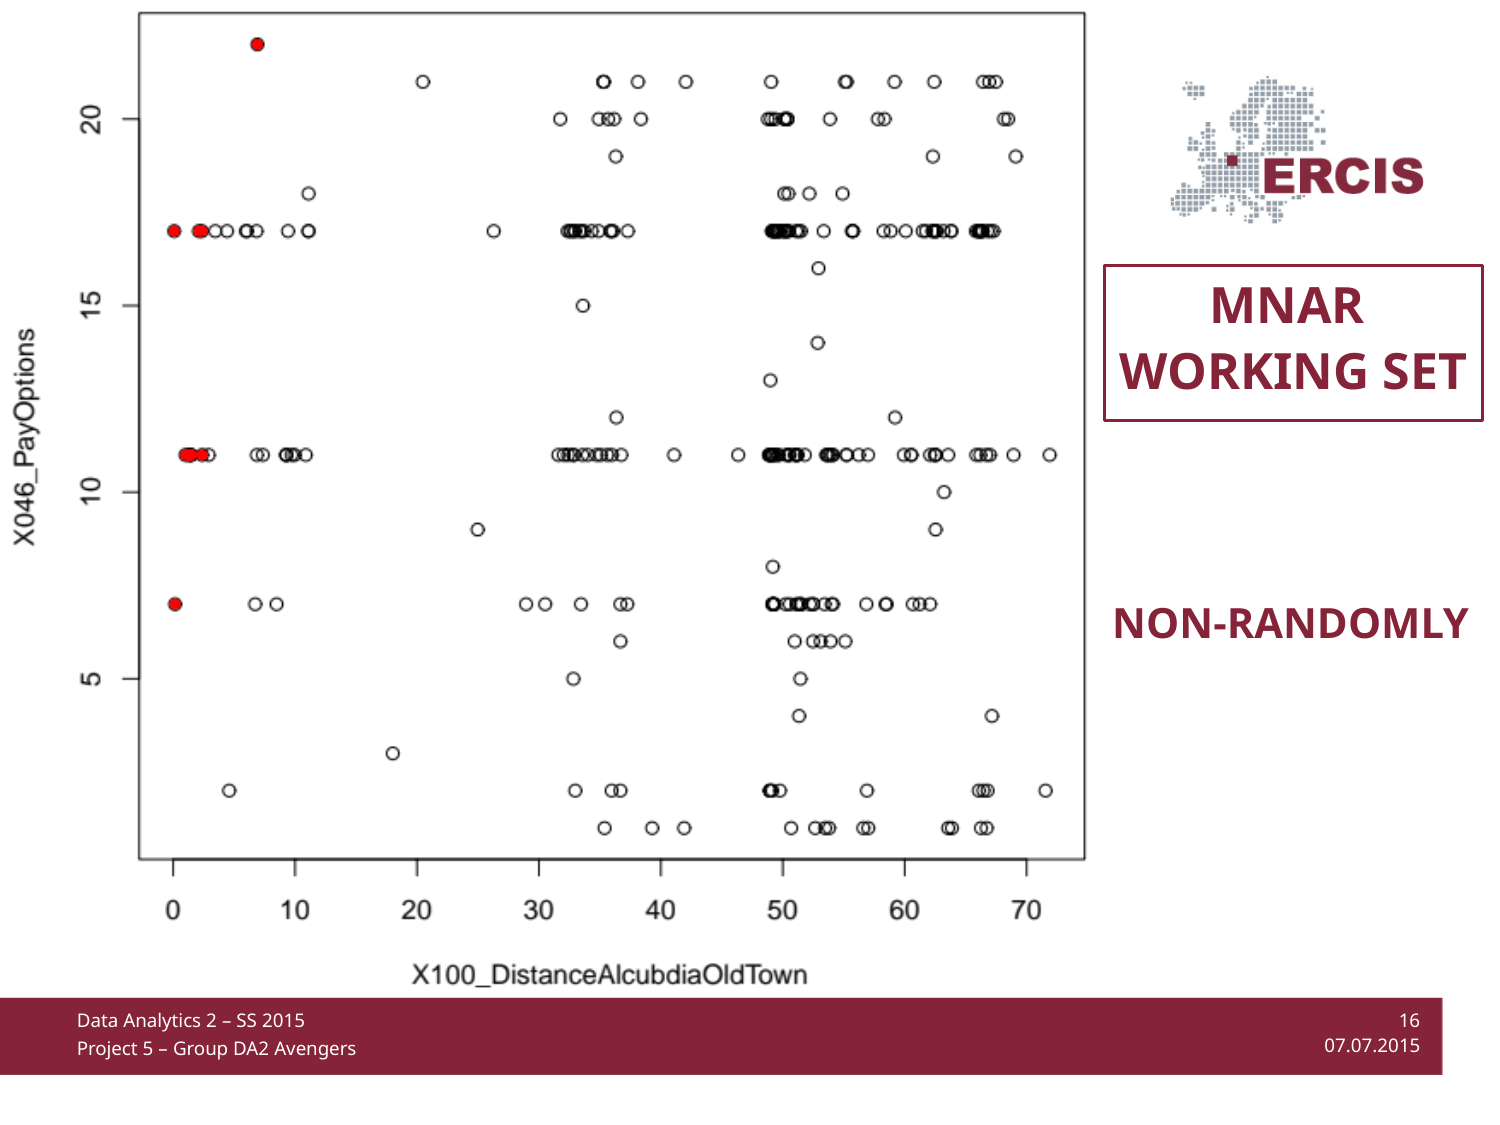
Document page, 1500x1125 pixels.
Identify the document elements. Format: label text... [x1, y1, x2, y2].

picture [0, 0, 1500, 1125]
list non-randomly [1155, 550, 1489, 693]
list MNAR WORKING SET [1155, 265, 1483, 421]
